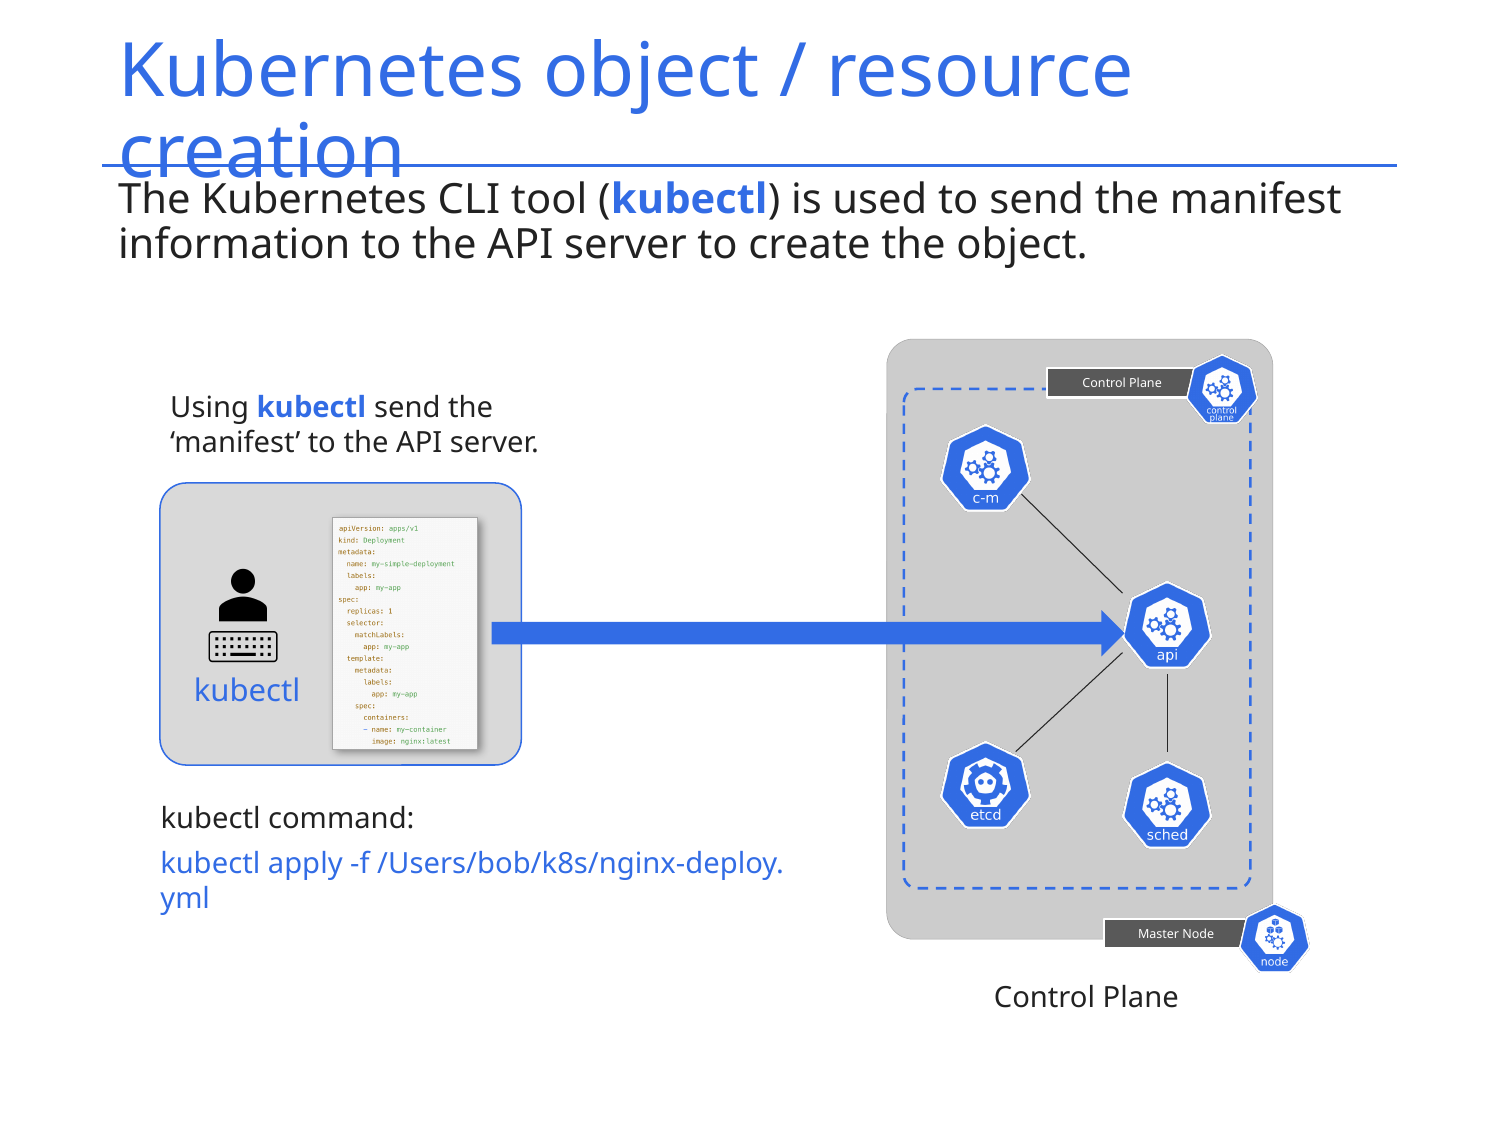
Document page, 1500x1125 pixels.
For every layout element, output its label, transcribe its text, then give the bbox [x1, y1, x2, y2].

text_box [491, 621, 886, 645]
text_box kubectl [133, 666, 330, 716]
text_box kubectl apply -f /Users/bob/k8s/nginx-deploy. yml [145, 837, 828, 922]
picture [332, 516, 479, 750]
text_box Using kubectl send the ‘manifest’ to the API server. [155, 381, 592, 466]
text_box Control Plane [891, 974, 1282, 1021]
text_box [206, 557, 279, 684]
list The Kubernetes CLI tool (kubectl) is used to send the manifest information to the API server to create the object. [103, 170, 1397, 824]
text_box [886, 338, 1311, 974]
text_box kubectl command: [145, 791, 582, 842]
text_box [158, 481, 523, 767]
title Kubernetes object / resource creation [103, 59, 1397, 166]
